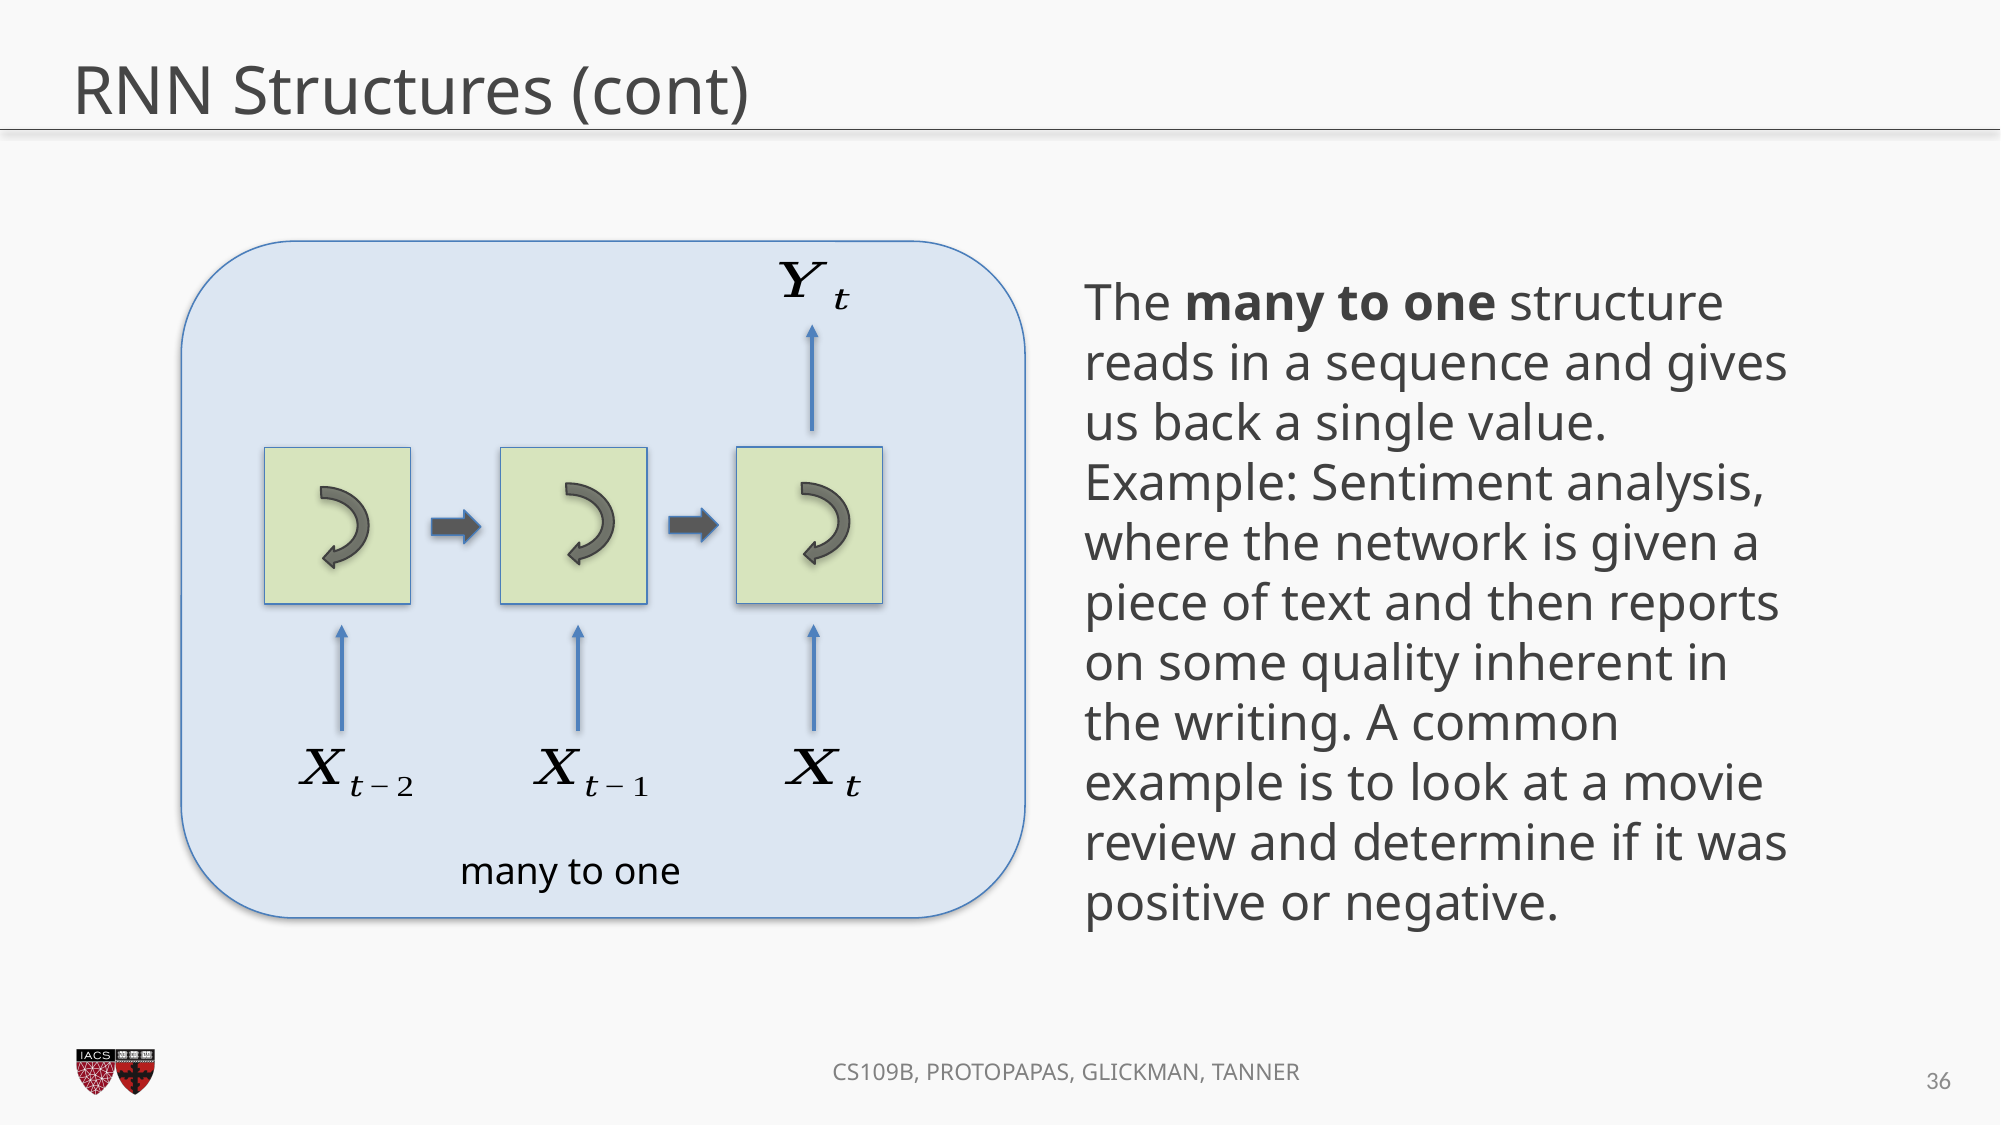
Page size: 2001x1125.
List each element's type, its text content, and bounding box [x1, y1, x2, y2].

picture [75, 1049, 155, 1095]
slide_number 36 [1500, 1050, 1967, 1110]
title RNN Structures (cont) [57, 40, 1943, 167]
text_box ﻿The many to one structure reads in a sequence and gives us back a single value. Example: Sentiment analysis, where the network is given a piece of text and then reports on some quality inherent in the writing. A common example is to look at a movie review and determine if it was positive or negative. [1069, 262, 1831, 938]
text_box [181, 240, 1026, 919]
